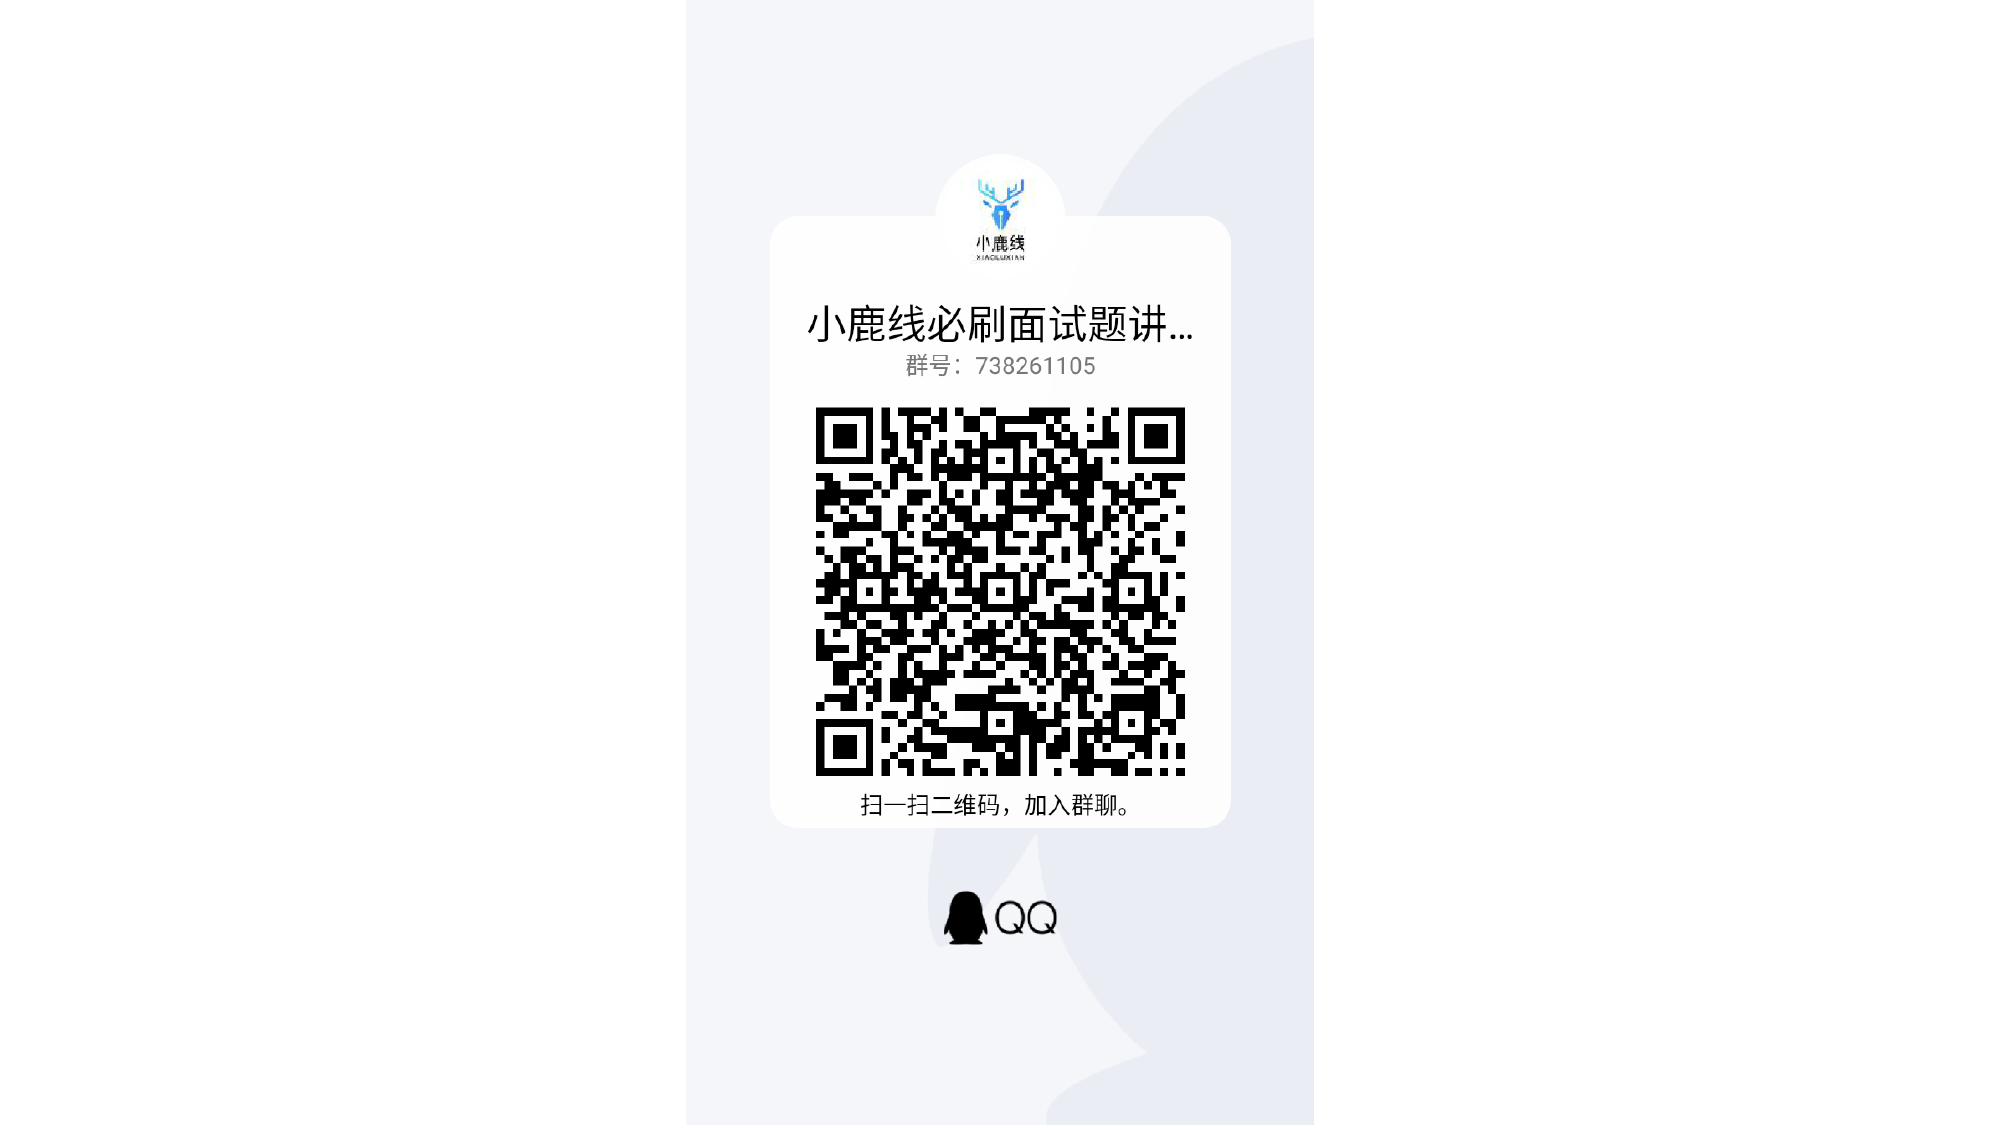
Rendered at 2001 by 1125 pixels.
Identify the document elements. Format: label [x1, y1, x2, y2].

picture [685, 0, 1315, 1125]
